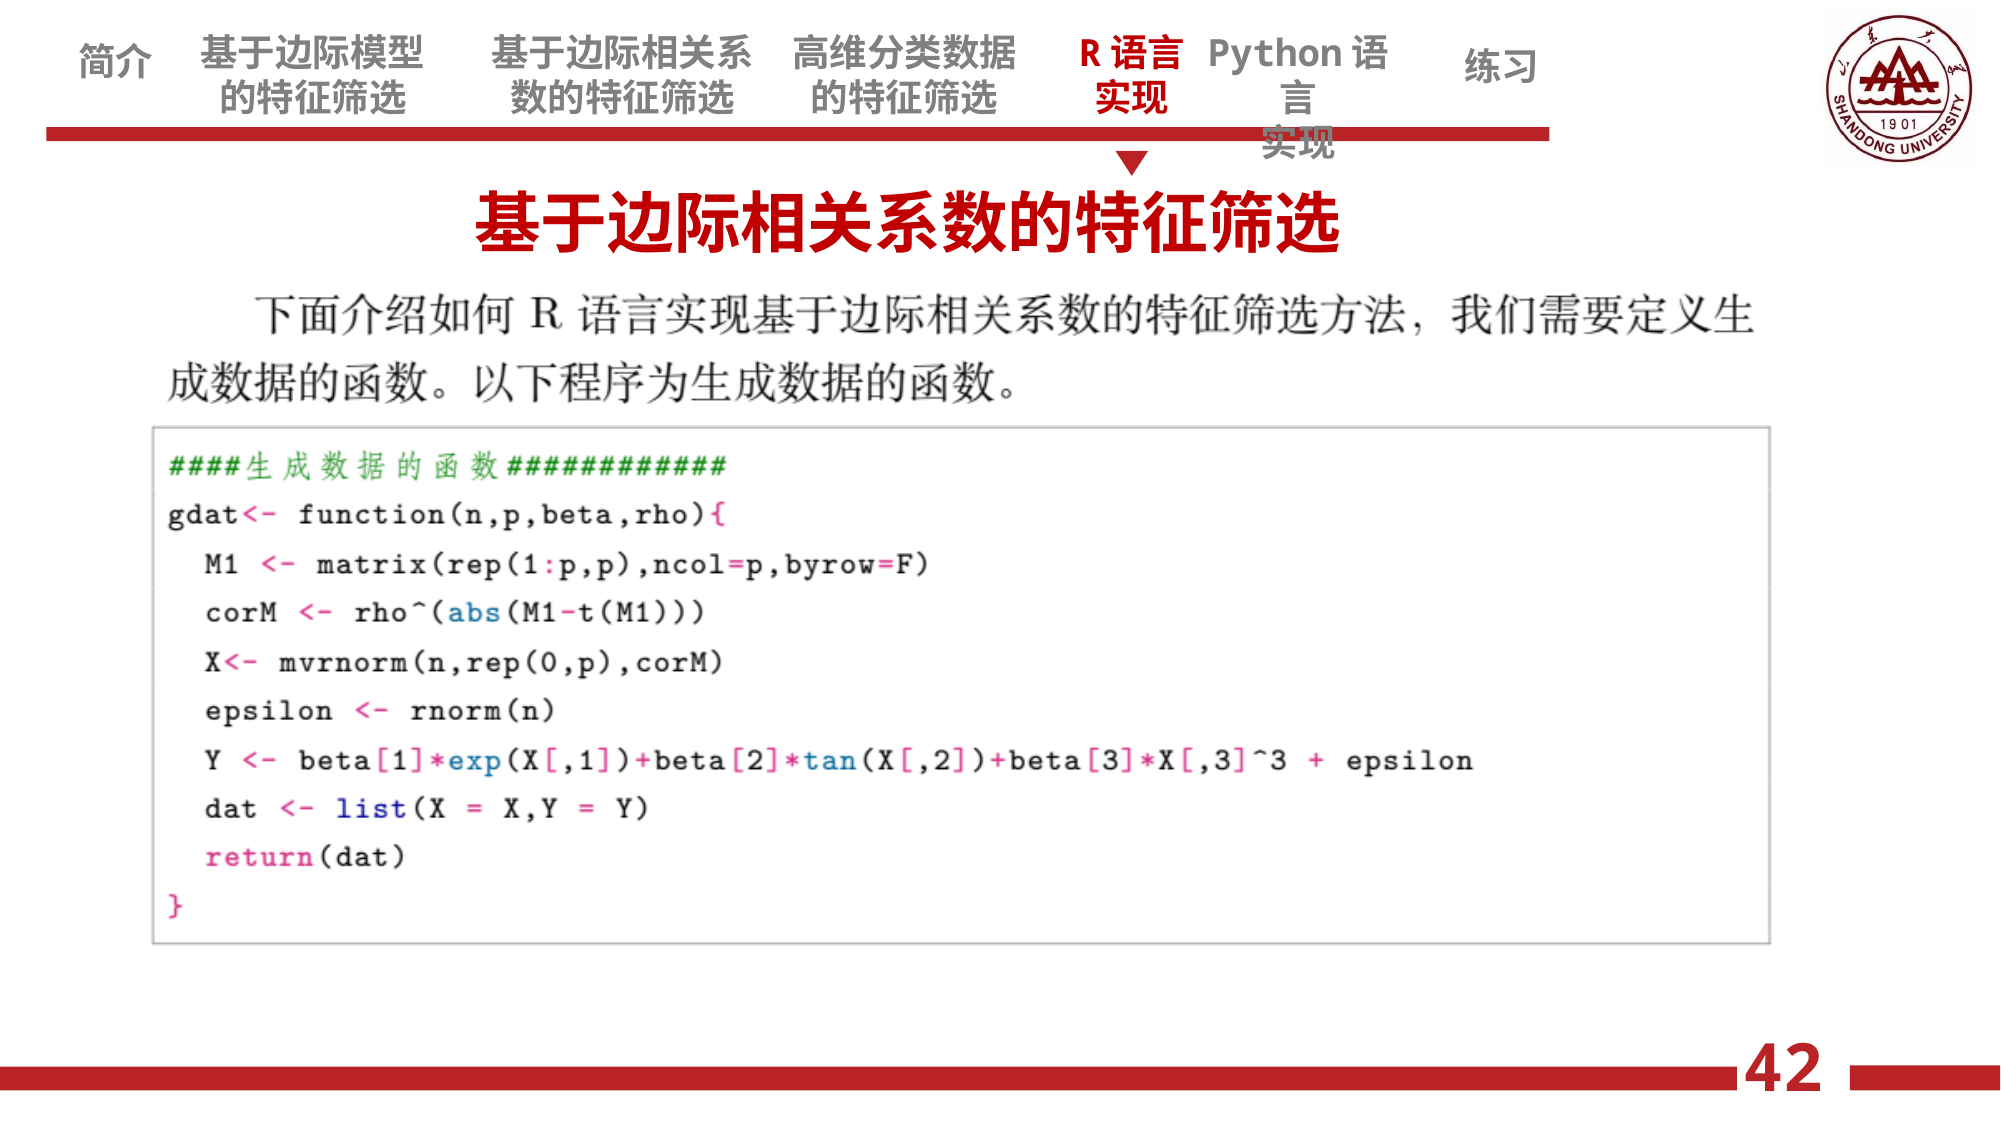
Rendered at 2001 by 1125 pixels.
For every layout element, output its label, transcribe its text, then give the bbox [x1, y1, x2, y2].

picture [1820, 9, 1977, 167]
picture [145, 280, 1805, 962]
text_box 基于边际相关系数的特征筛选 [459, 173, 1460, 269]
slide_number [1550, 1042, 2000, 1103]
